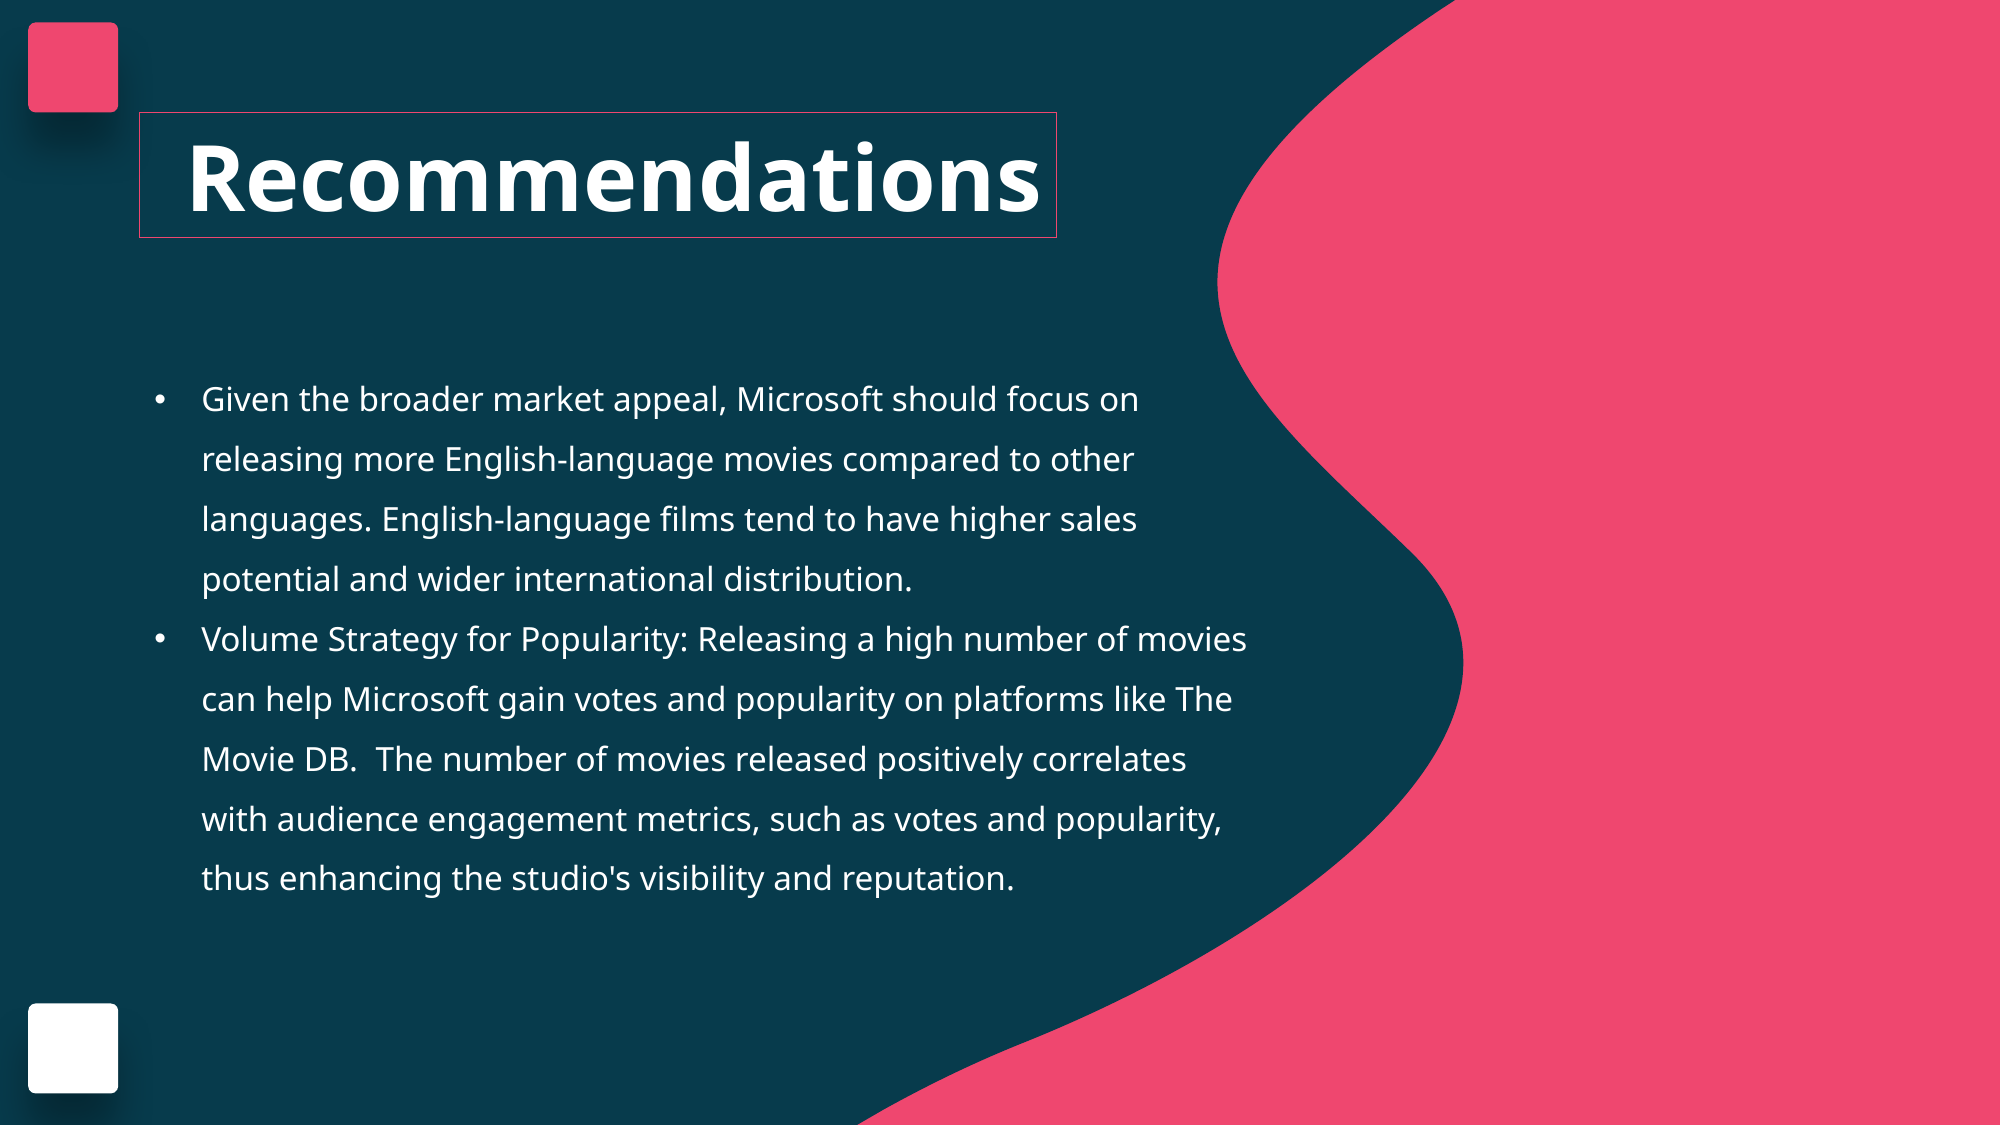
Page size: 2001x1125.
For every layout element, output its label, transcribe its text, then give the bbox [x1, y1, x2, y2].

text_box [0, 0, 1464, 1125]
text_box [27, 1002, 120, 1095]
text_box Recommendations [139, 112, 1057, 238]
text_box [27, 21, 120, 114]
text_box Given the broader market appeal, Microsoft should focus on releasing more English-language movies compared to other languages. English-language films tend to have higher sales potential and wider international distribution. Volume Strategy for Popularity: Releasing a high number of movies can help Microsoft gain votes and popularity on platforms like The Movie DB. The number of movies released positively correlates with audience engagement metrics, such as votes and popularity, thus enhancing the studio's visibility and reputation. [139, 351, 1268, 905]
